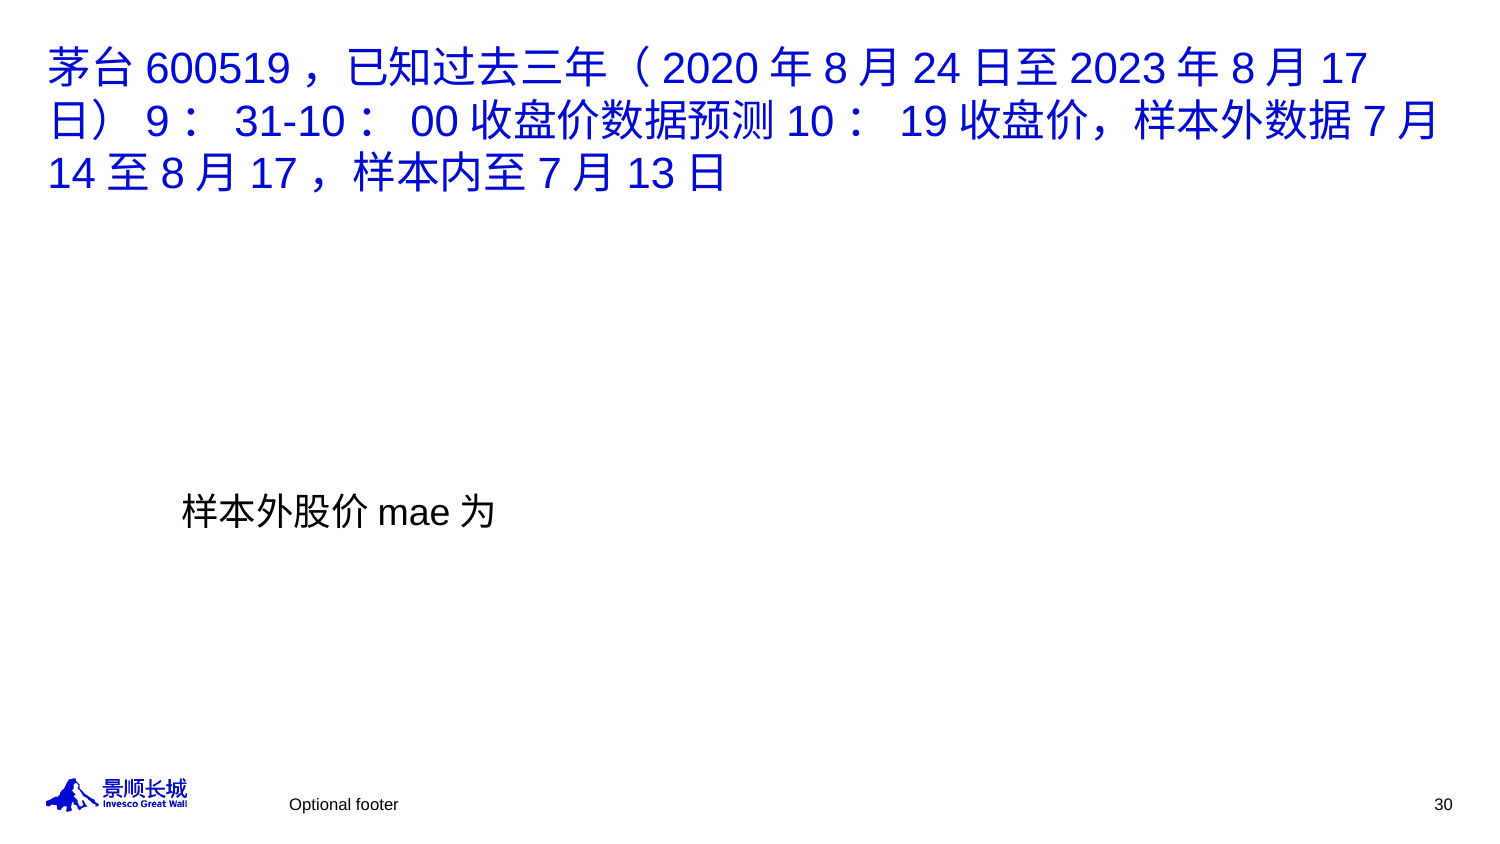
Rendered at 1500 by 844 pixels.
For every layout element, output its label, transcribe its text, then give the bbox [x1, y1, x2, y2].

slide_number 30 [1394, 792, 1453, 815]
picture [46, 778, 187, 812]
footer Optional footer [289, 792, 1258, 815]
text_box 样本外股价mae为 [181, 487, 1020, 533]
title 茅台600519，已知过去三年（2020年8月24日至2023年8月17日）9：31-10：00收盘价数据预测10：19收盘价，样本外数据7月14至8月17，样本内至7月13日 [47, 39, 1454, 148]
